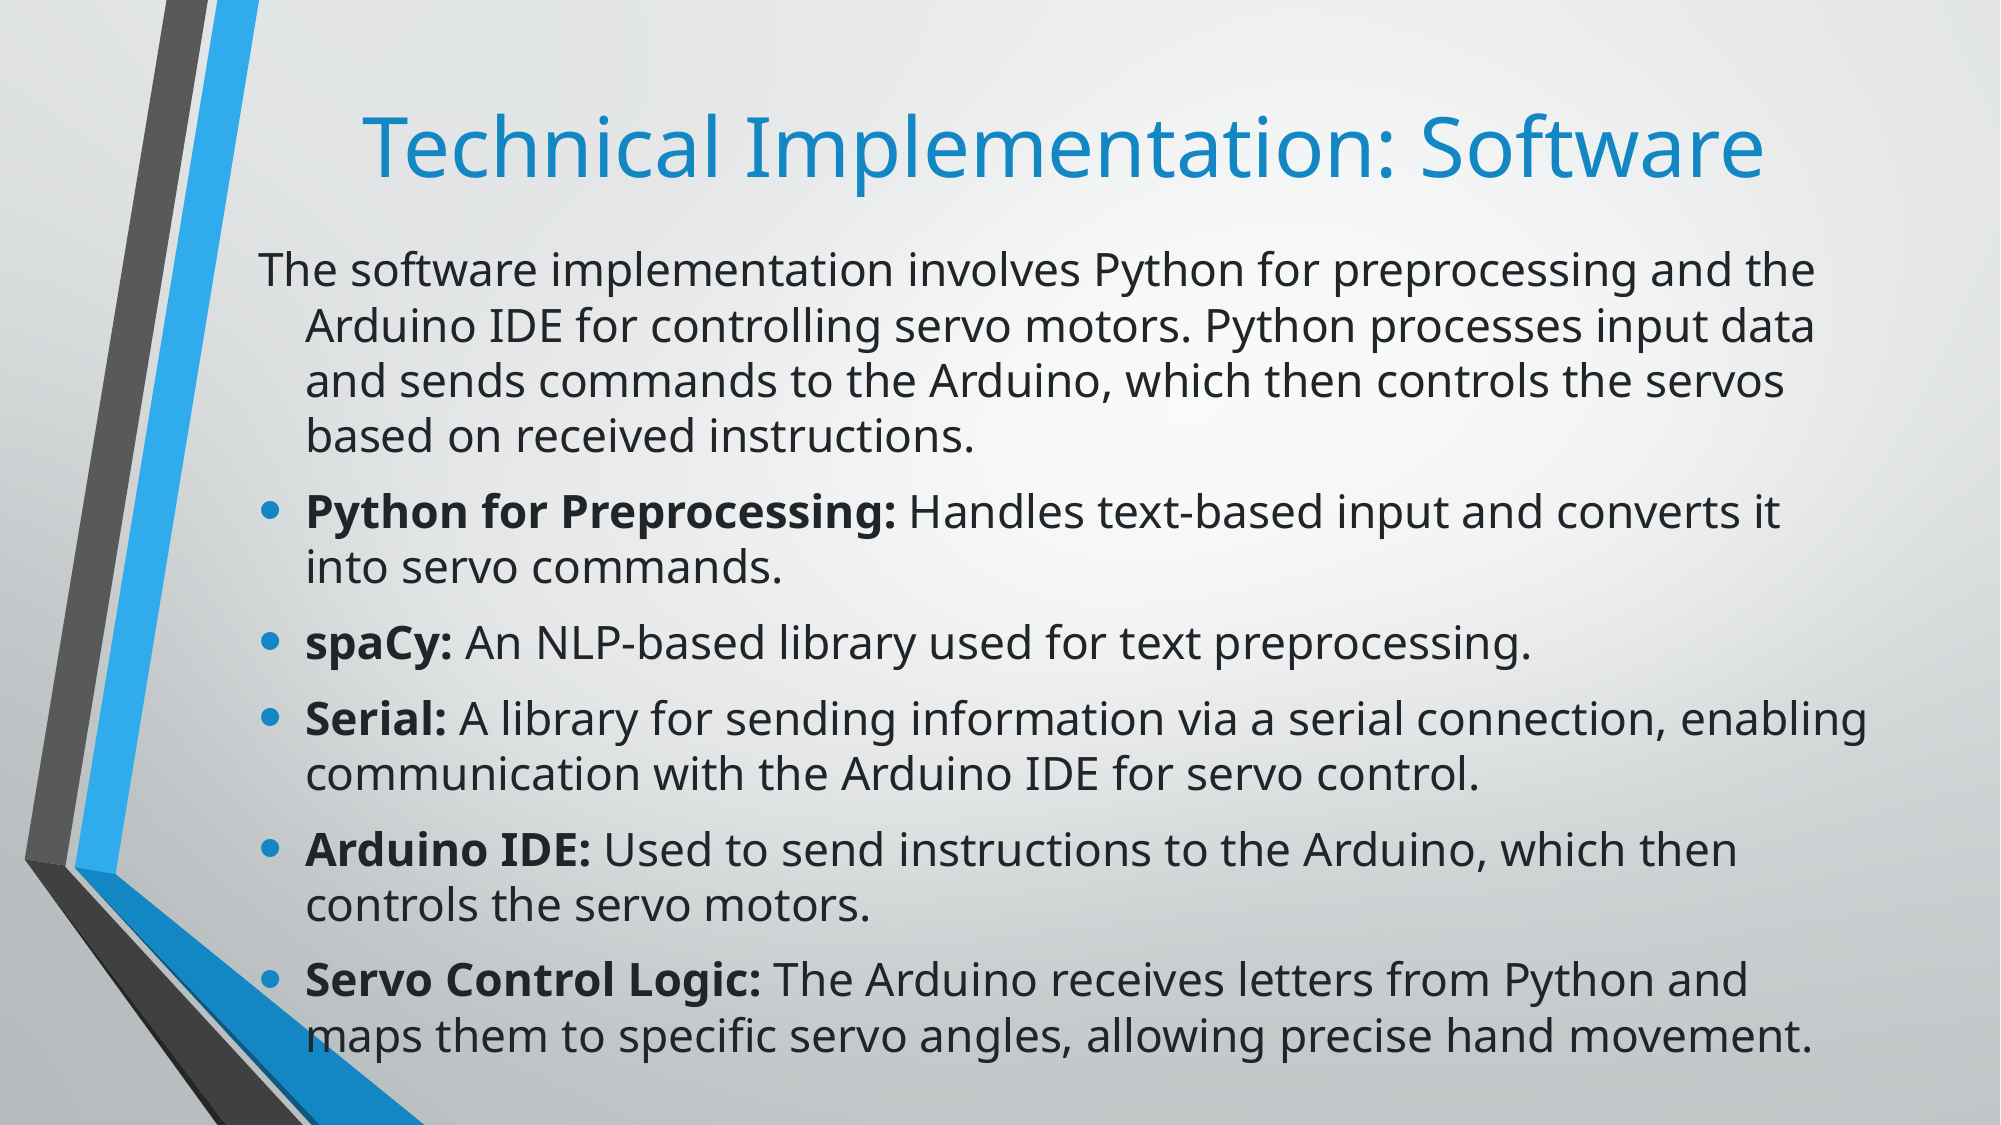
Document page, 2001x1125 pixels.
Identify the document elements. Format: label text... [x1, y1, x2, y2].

title Technical Implementation: Software [243, 0, 1887, 233]
list The software implementation involves Python for preprocessing and the Arduino IDE for controlling servo motors. Python processes input data and sends commands to the Arduino, which then controls the servos based on received instructions. Python for Preprocessing: Handles text-based input and converts it into servo commands. spaCy: An NLP-based library used for text preprocessing. Serial: A library for sending information via a serial connection, enabling communication with the Arduino IDE for servo control. Arduino IDE: Used to send instructions to the Arduino, which then controls the servo motors. Servo Control Logic: The Arduino receives letters from Python and maps them to specific servo angles, allowing precise hand movement. [243, 233, 1887, 1070]
